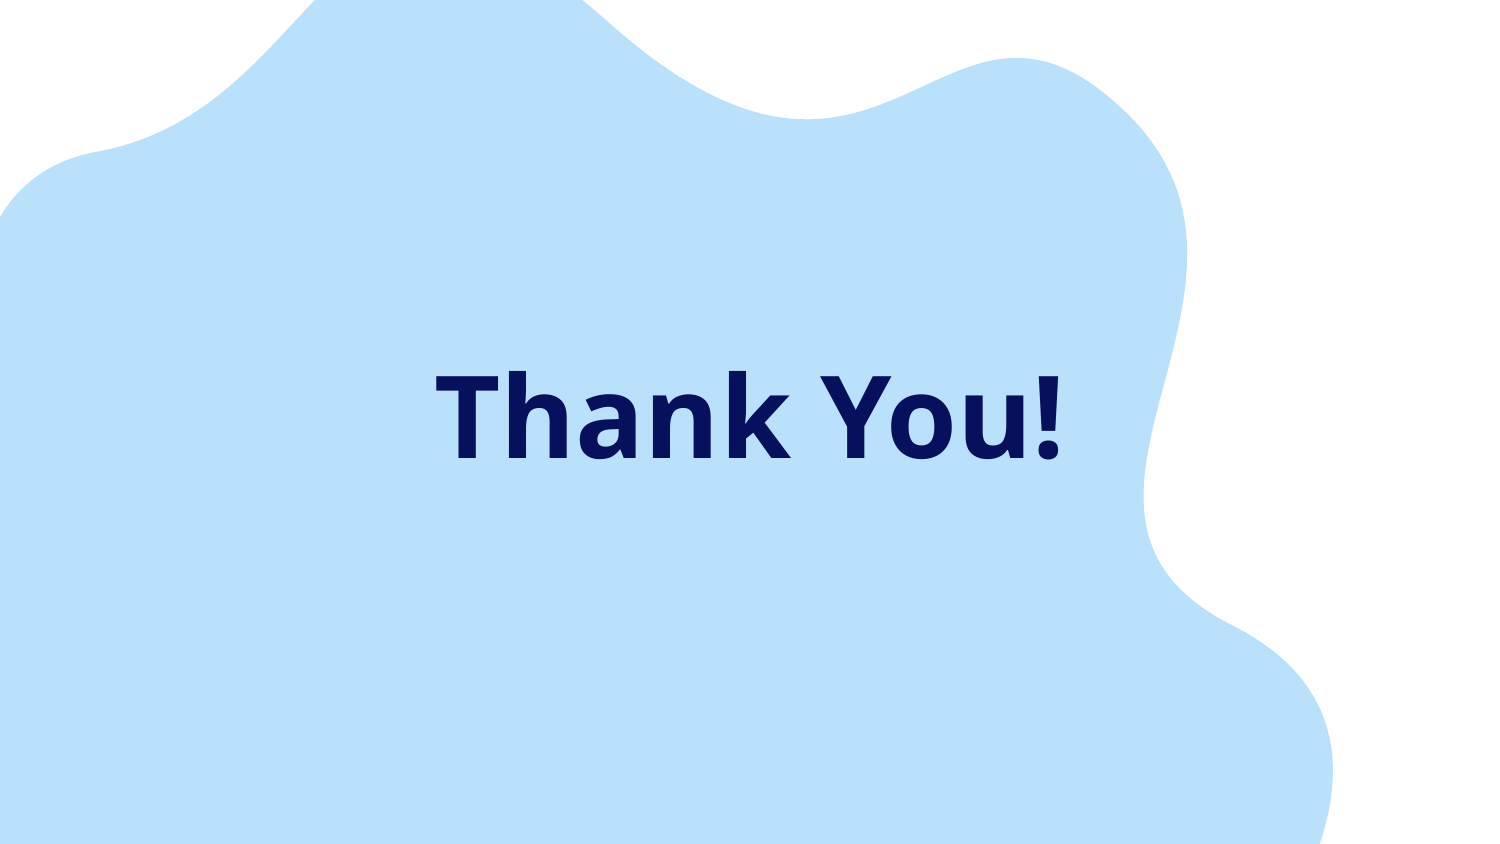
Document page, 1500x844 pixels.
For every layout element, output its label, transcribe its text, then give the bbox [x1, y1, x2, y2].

title Thank You! [395, 329, 1105, 597]
